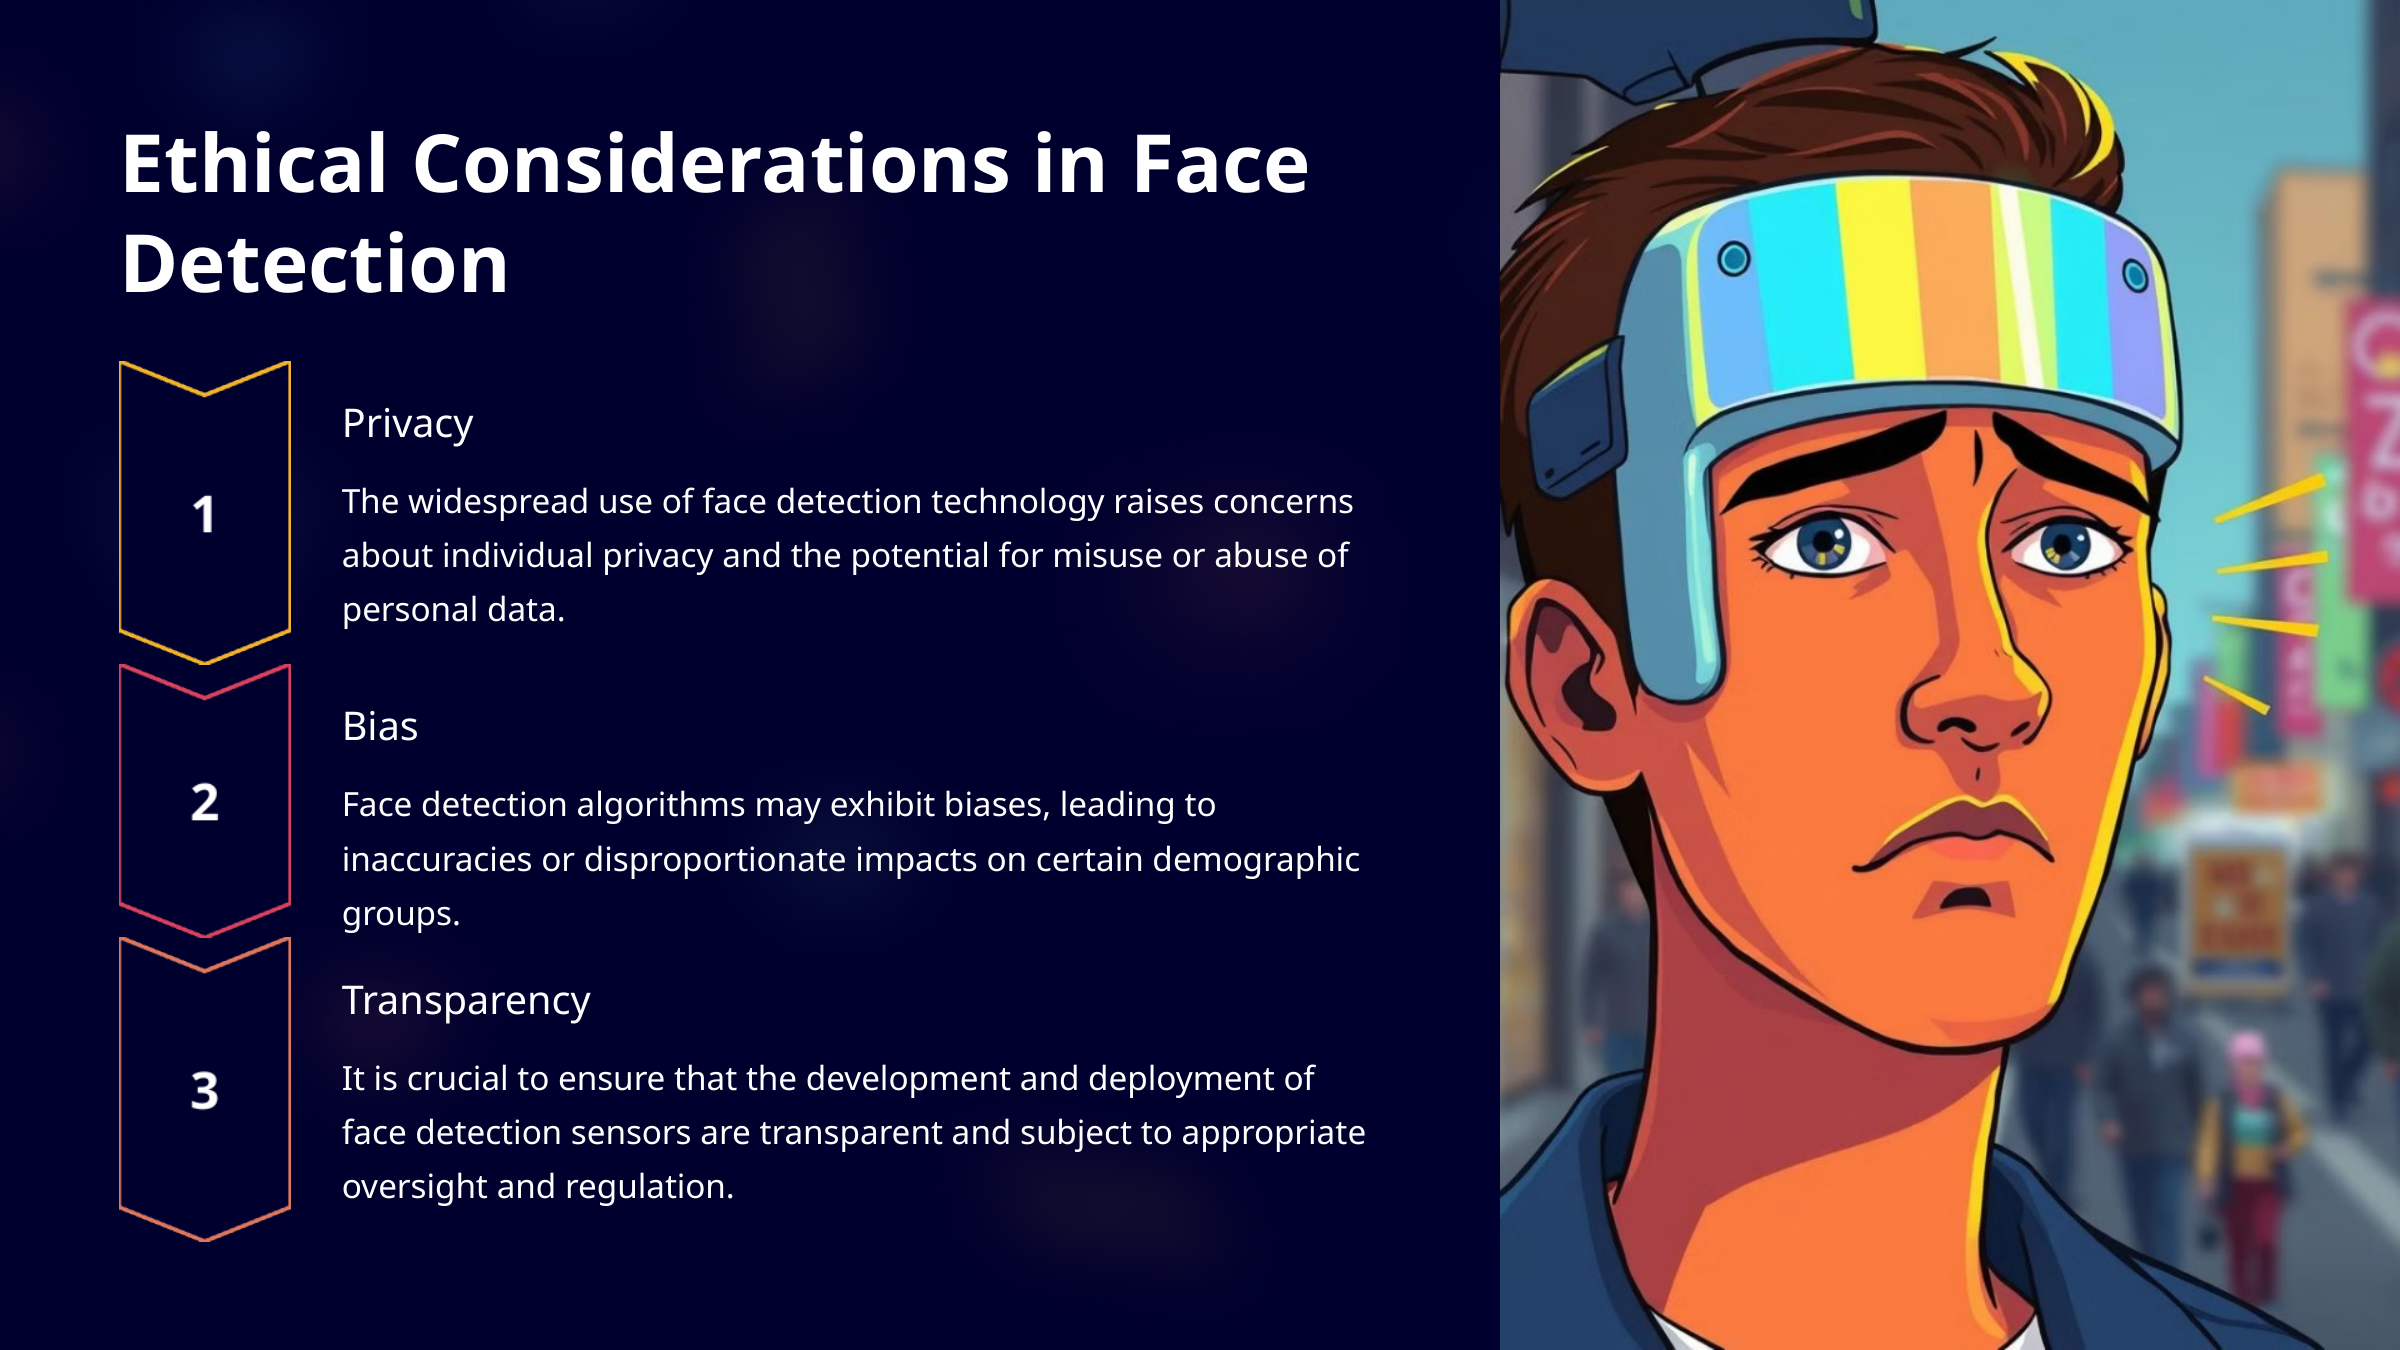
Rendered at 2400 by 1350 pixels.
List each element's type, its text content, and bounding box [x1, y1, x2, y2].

text_box Face detection algorithms may exhibit biases, leading to inaccuracies or disproportionate impacts on certain demographic groups. [341, 769, 1381, 879]
text_box Ethical Considerations in Face Detection [119, 108, 1381, 310]
text_box Bias [341, 698, 745, 749]
text_box Transparency [341, 972, 745, 1023]
picture [119, 361, 291, 1242]
text_box Privacy [341, 395, 745, 446]
text_box It is crucial to ensure that the development and deployment of face detection sensors are transparent and subject to appropriate oversight and regulation. [341, 1042, 1381, 1207]
text_box The widespread use of face detection technology raises concerns about individual privacy and the potential for misuse or abuse of personal data. [341, 466, 1381, 631]
picture [1499, 0, 2400, 1350]
